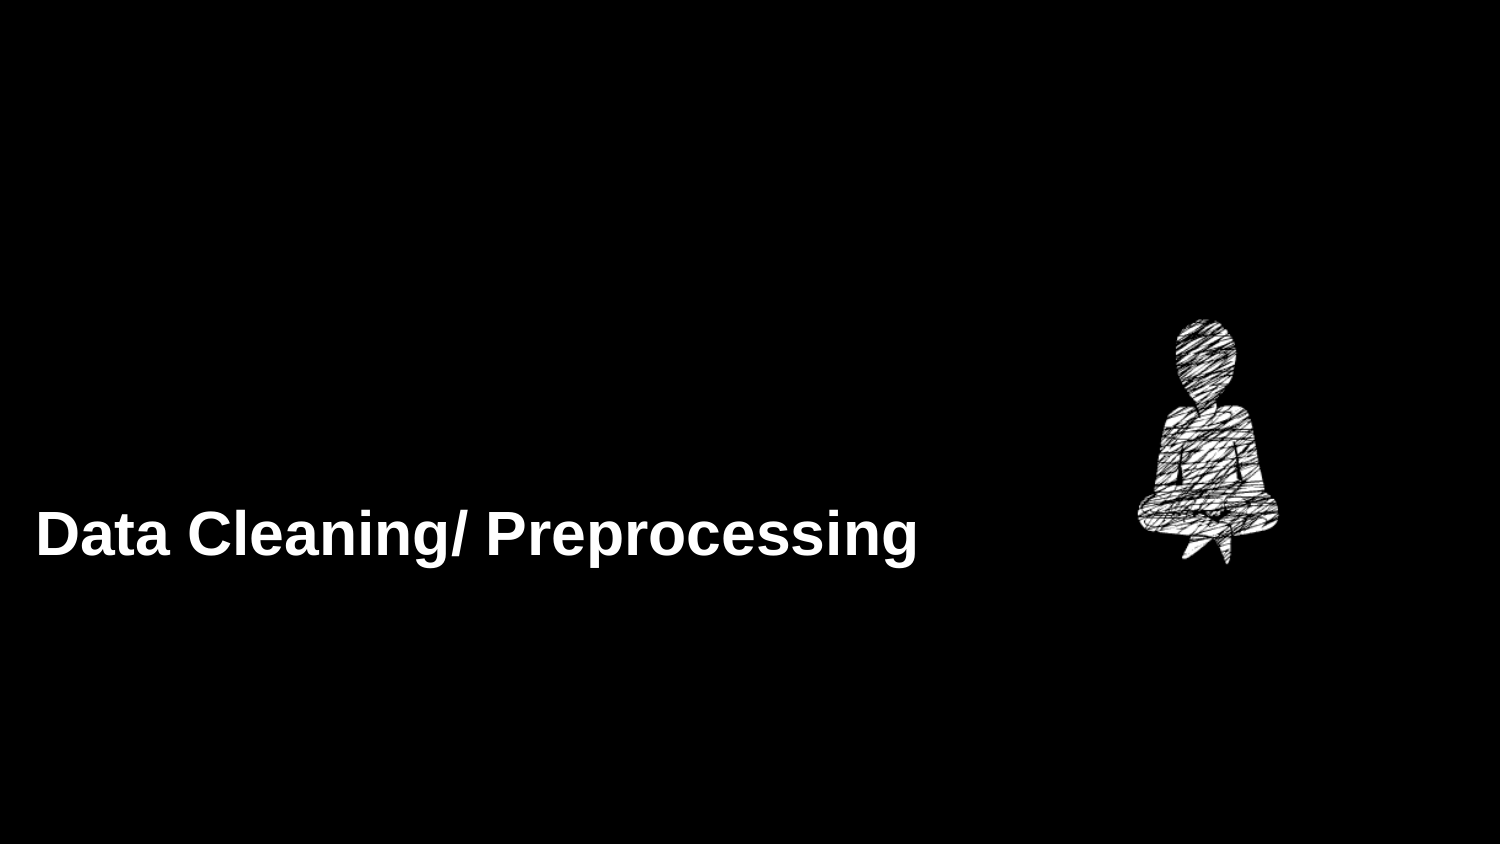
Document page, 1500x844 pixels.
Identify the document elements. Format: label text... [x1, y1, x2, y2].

picture [870, 178, 1500, 671]
text_box Data Cleaning/ Preprocessing [19, 478, 865, 619]
